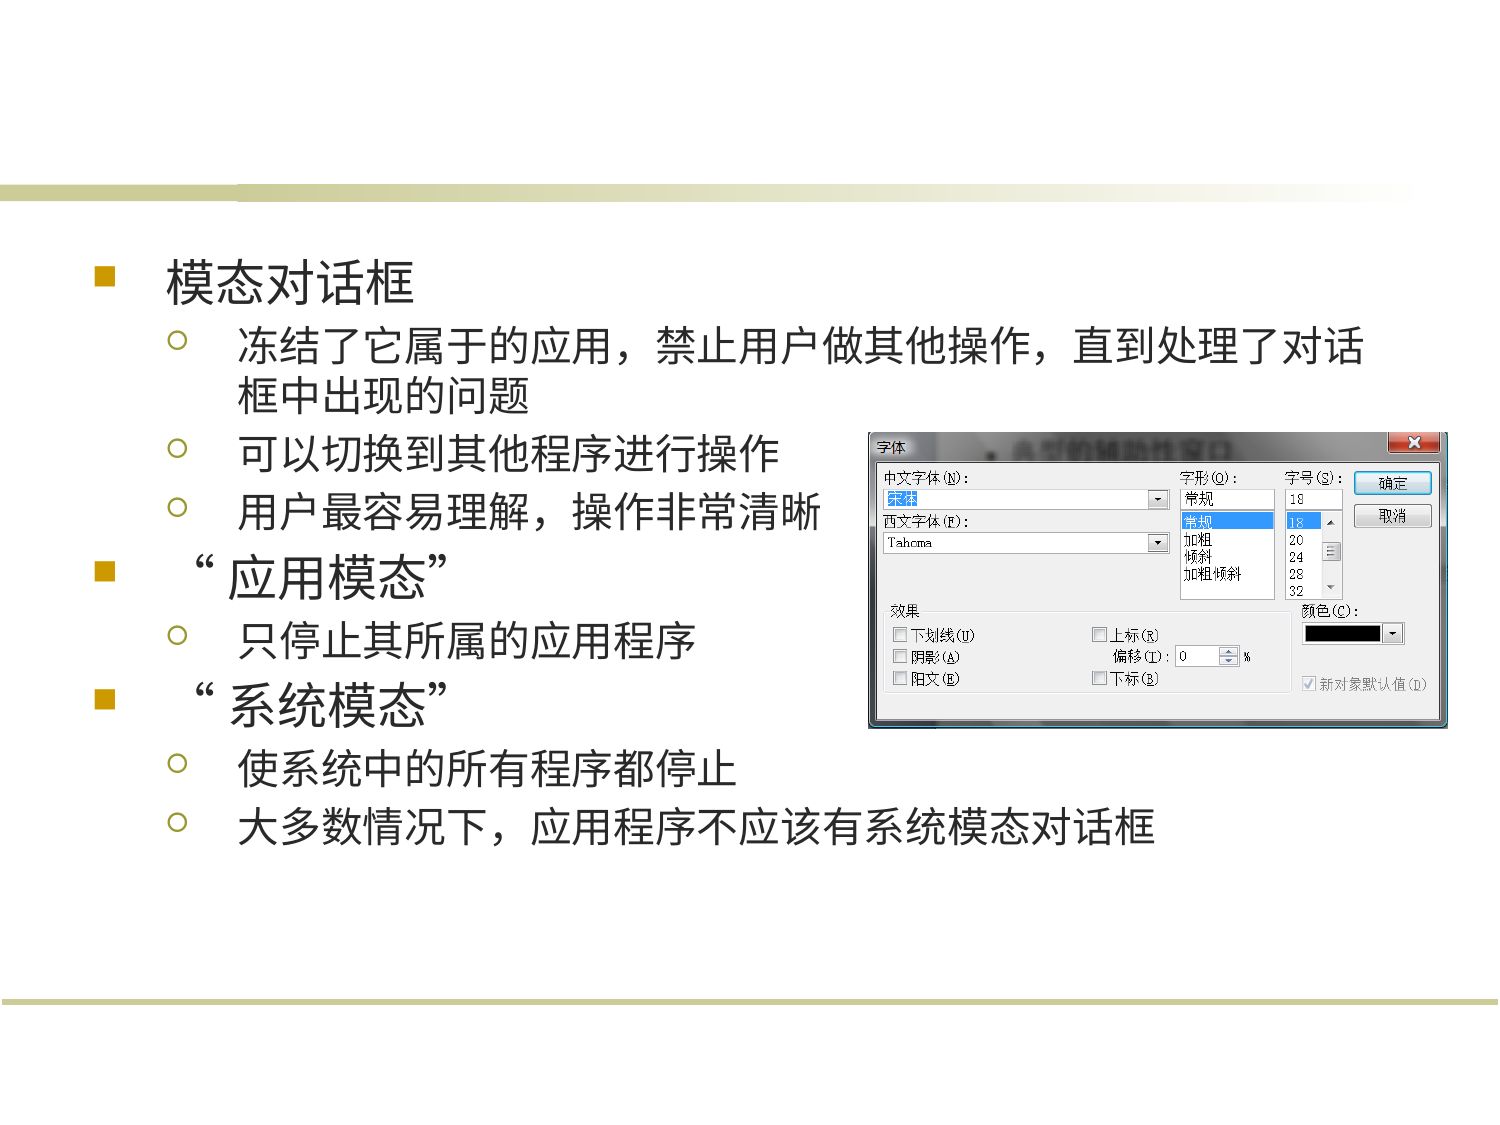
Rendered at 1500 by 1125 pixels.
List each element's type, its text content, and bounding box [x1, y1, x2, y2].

picture [2, 999, 1498, 1005]
list 模态对话框 冻结了它属于的应用，禁止用户做其他操作，直到处理了对话框中出现的问题 可以切换到其他程序进行操作 用户最容易理解，操作非常清晰 “应用模态” 只停止其所属的应用程序 “系统模态” 使系统中的所有程序都停止 大多数情况下，应用程序不应该有系统模态对话框 [76, 243, 1412, 929]
picture [867, 432, 1448, 730]
